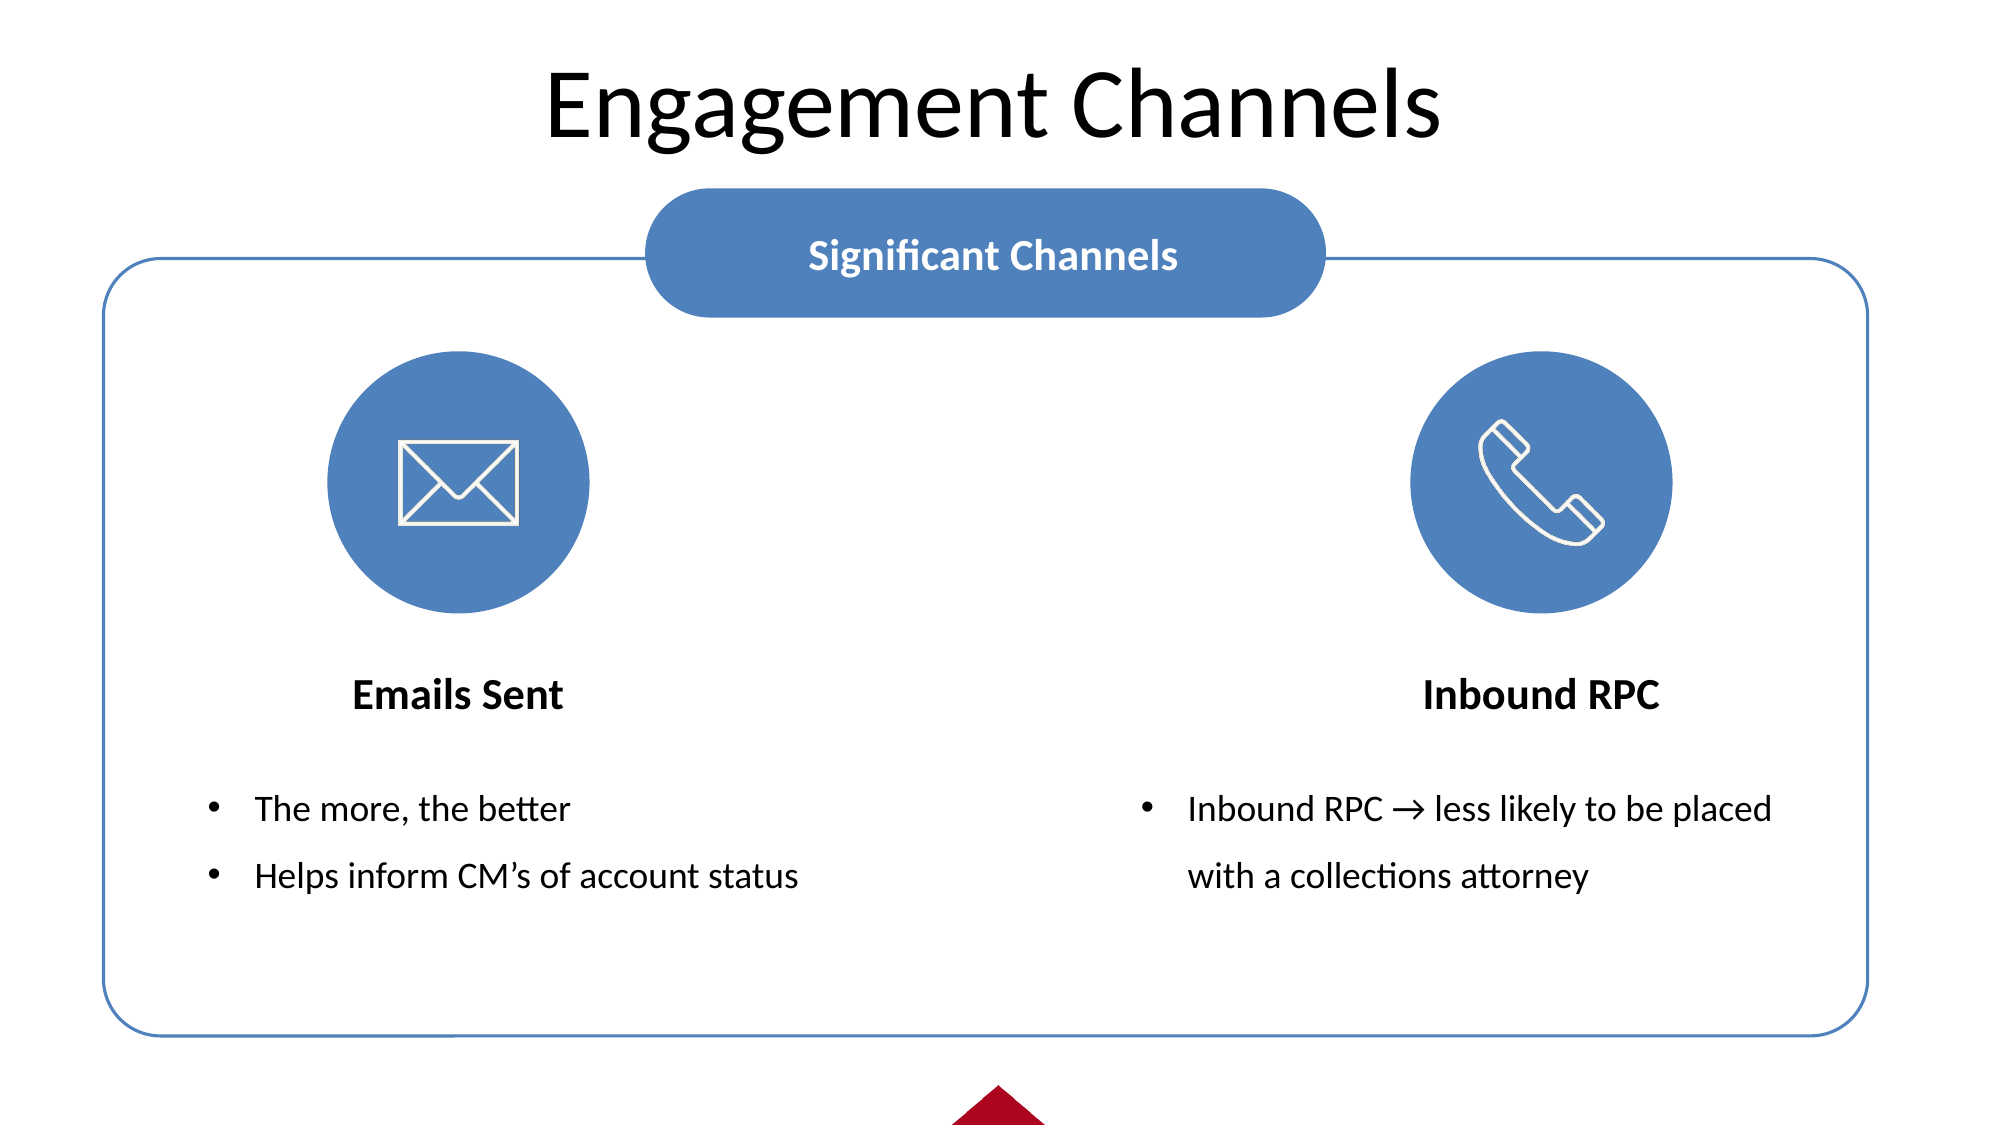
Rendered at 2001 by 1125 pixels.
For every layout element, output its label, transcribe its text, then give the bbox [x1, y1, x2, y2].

text_box [1410, 351, 1673, 614]
text_box Significant Channels [745, 217, 1242, 289]
text_box [327, 351, 590, 614]
text_box Inbound RPC [1345, 655, 1738, 728]
text_box The more, the better Helps inform CM’s of account status [192, 754, 874, 904]
text_box Emails Sent [262, 655, 655, 728]
picture [383, 407, 534, 558]
text_box Inbound RPC → less likely to be placed with a collections attorney [1126, 754, 1807, 904]
picture [1466, 407, 1617, 558]
picture [950, 1085, 1046, 1125]
text_box Engagement Channels [274, 3, 1713, 191]
text_box [645, 191, 1327, 318]
text_box [103, 258, 1868, 1036]
